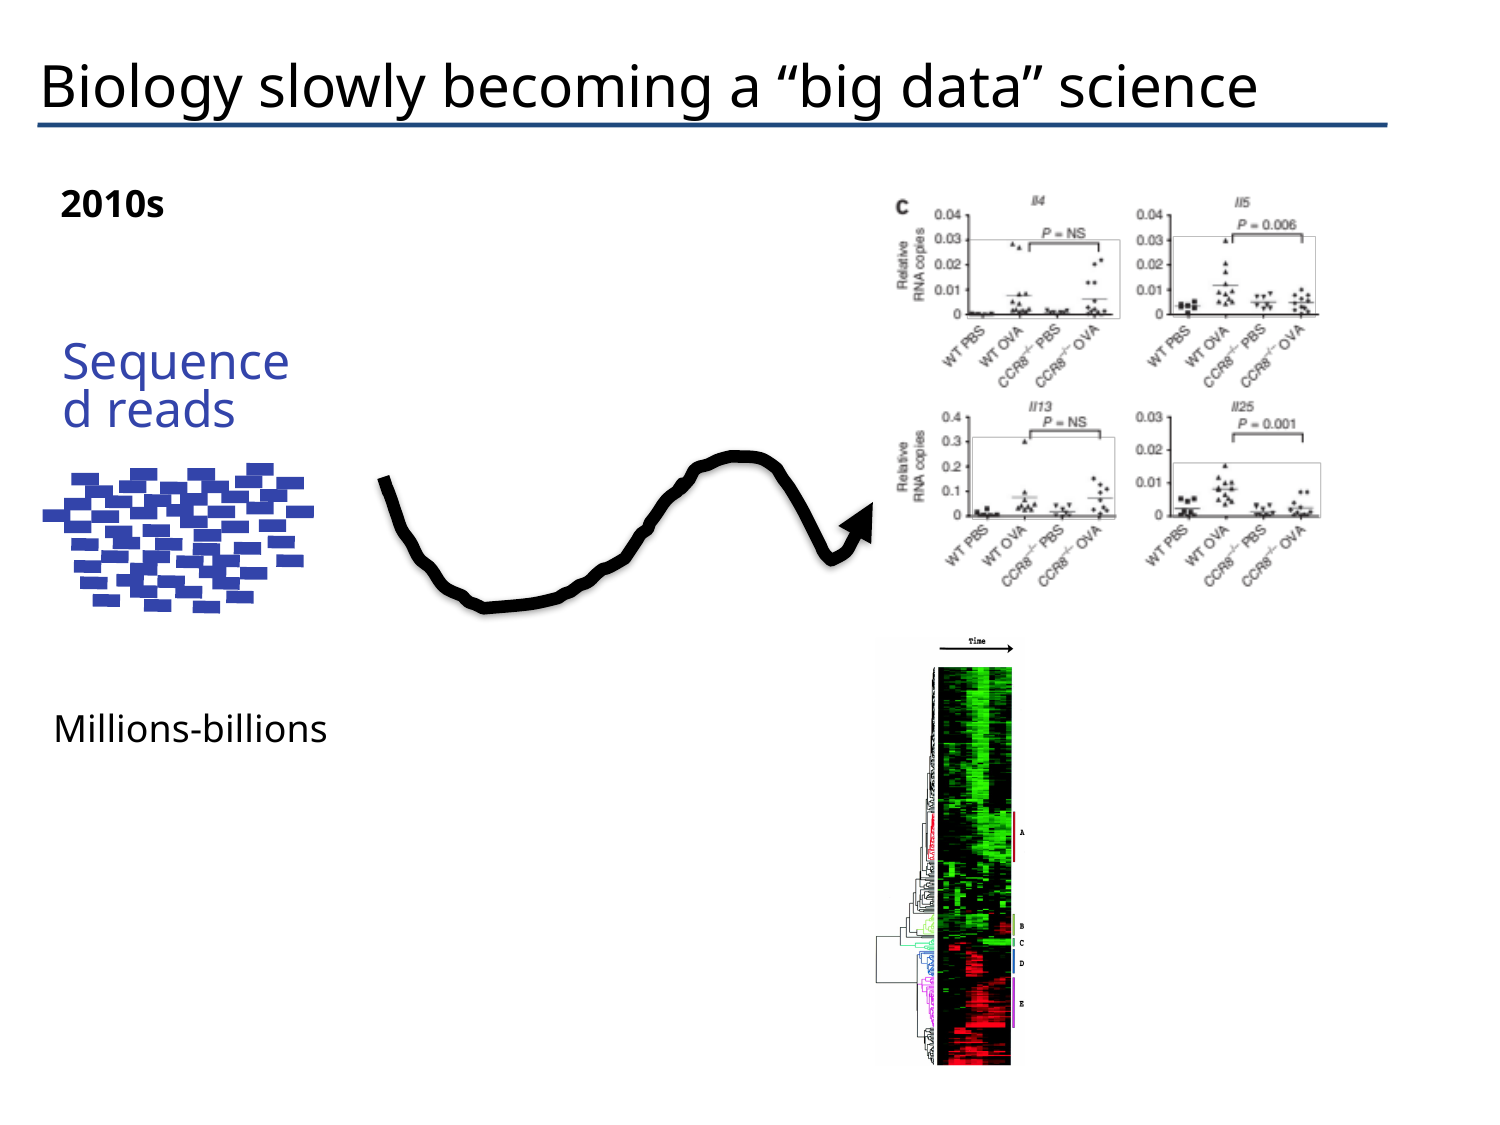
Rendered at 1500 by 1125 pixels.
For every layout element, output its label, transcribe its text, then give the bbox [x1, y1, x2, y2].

picture [874, 637, 1026, 1066]
text_box Millions-billions [38, 697, 343, 758]
text_box Sequenced reads [62, 337, 294, 442]
text_box 2010s [45, 172, 180, 233]
picture [887, 187, 1337, 601]
text_box [381, 454, 875, 611]
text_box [42, 468, 315, 608]
title Biology slowly becoming a “big data” science [24, 37, 1375, 130]
